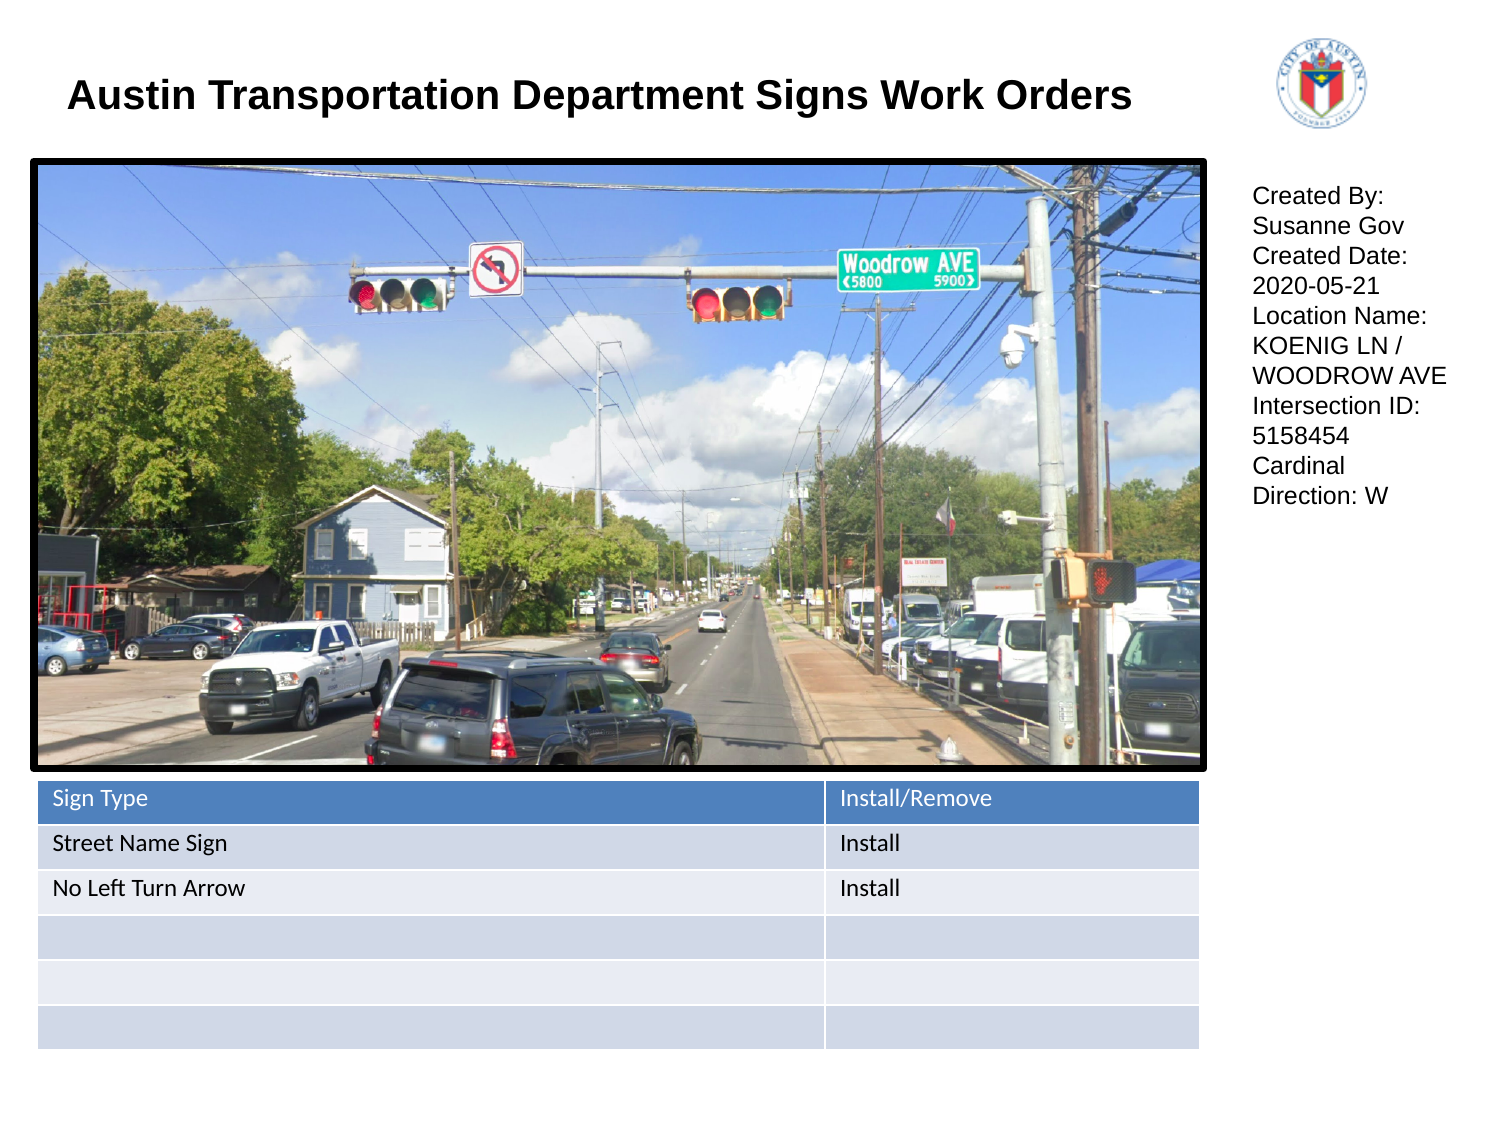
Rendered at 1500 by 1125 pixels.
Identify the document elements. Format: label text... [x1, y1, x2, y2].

table_cell [38, 1006, 824, 1049]
table_cell [38, 916, 824, 959]
table_cell [826, 1006, 1199, 1049]
table_cell Install [826, 871, 1199, 914]
table_cell Install [826, 826, 1199, 869]
text_box Austin Transportation Department Signs Work Orders [51, 60, 1149, 125]
table_cell Street Name Sign [38, 826, 824, 869]
picture [1274, 37, 1369, 132]
picture [37, 164, 1201, 766]
table_cell No Left Turn Arrow [38, 871, 824, 914]
table_cell [826, 961, 1199, 1004]
text_box Created By: Susanne Gov Created Date: 2020-05-21 Location Name: KOENIG LN / WOODROW AVE Intersection ID: 5158454 Cardinal Direction: W [1237, 172, 1463, 517]
table_cell [826, 916, 1199, 959]
table_cell [38, 961, 824, 1004]
table_header Sign Type [38, 781, 824, 824]
table_header Install/Remove [826, 781, 1199, 824]
